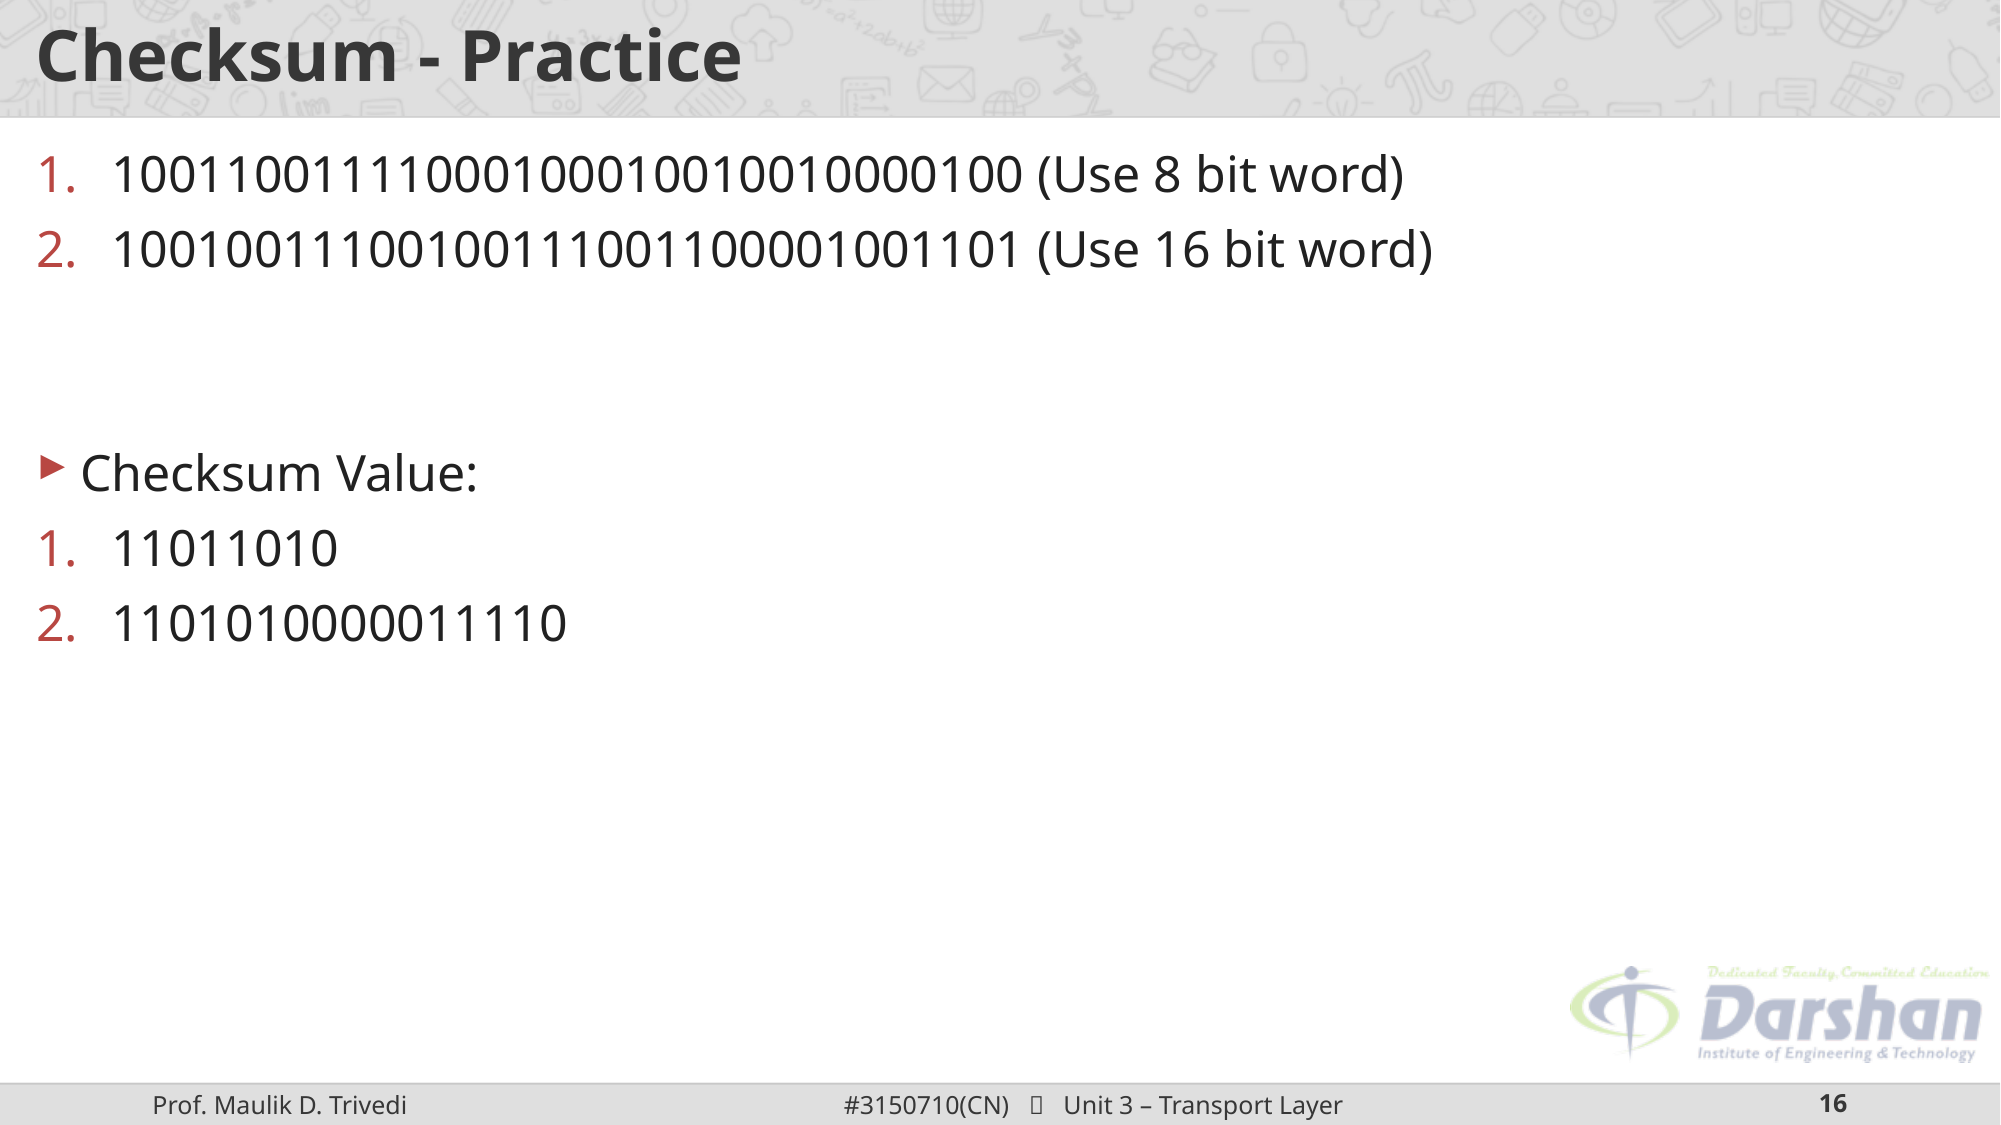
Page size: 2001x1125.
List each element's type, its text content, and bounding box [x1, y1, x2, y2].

title Checksum - Practice [0, 0, 2000, 117]
list 10011001111000100010010010000100 (Use 8 bit word) 10010011100100111001100001001101 (Use 16 bit word) Checksum Value: 11011010 1101010000011110 [21, 141, 1979, 1059]
text_box send ack0 [1570, 966, 1990, 1063]
